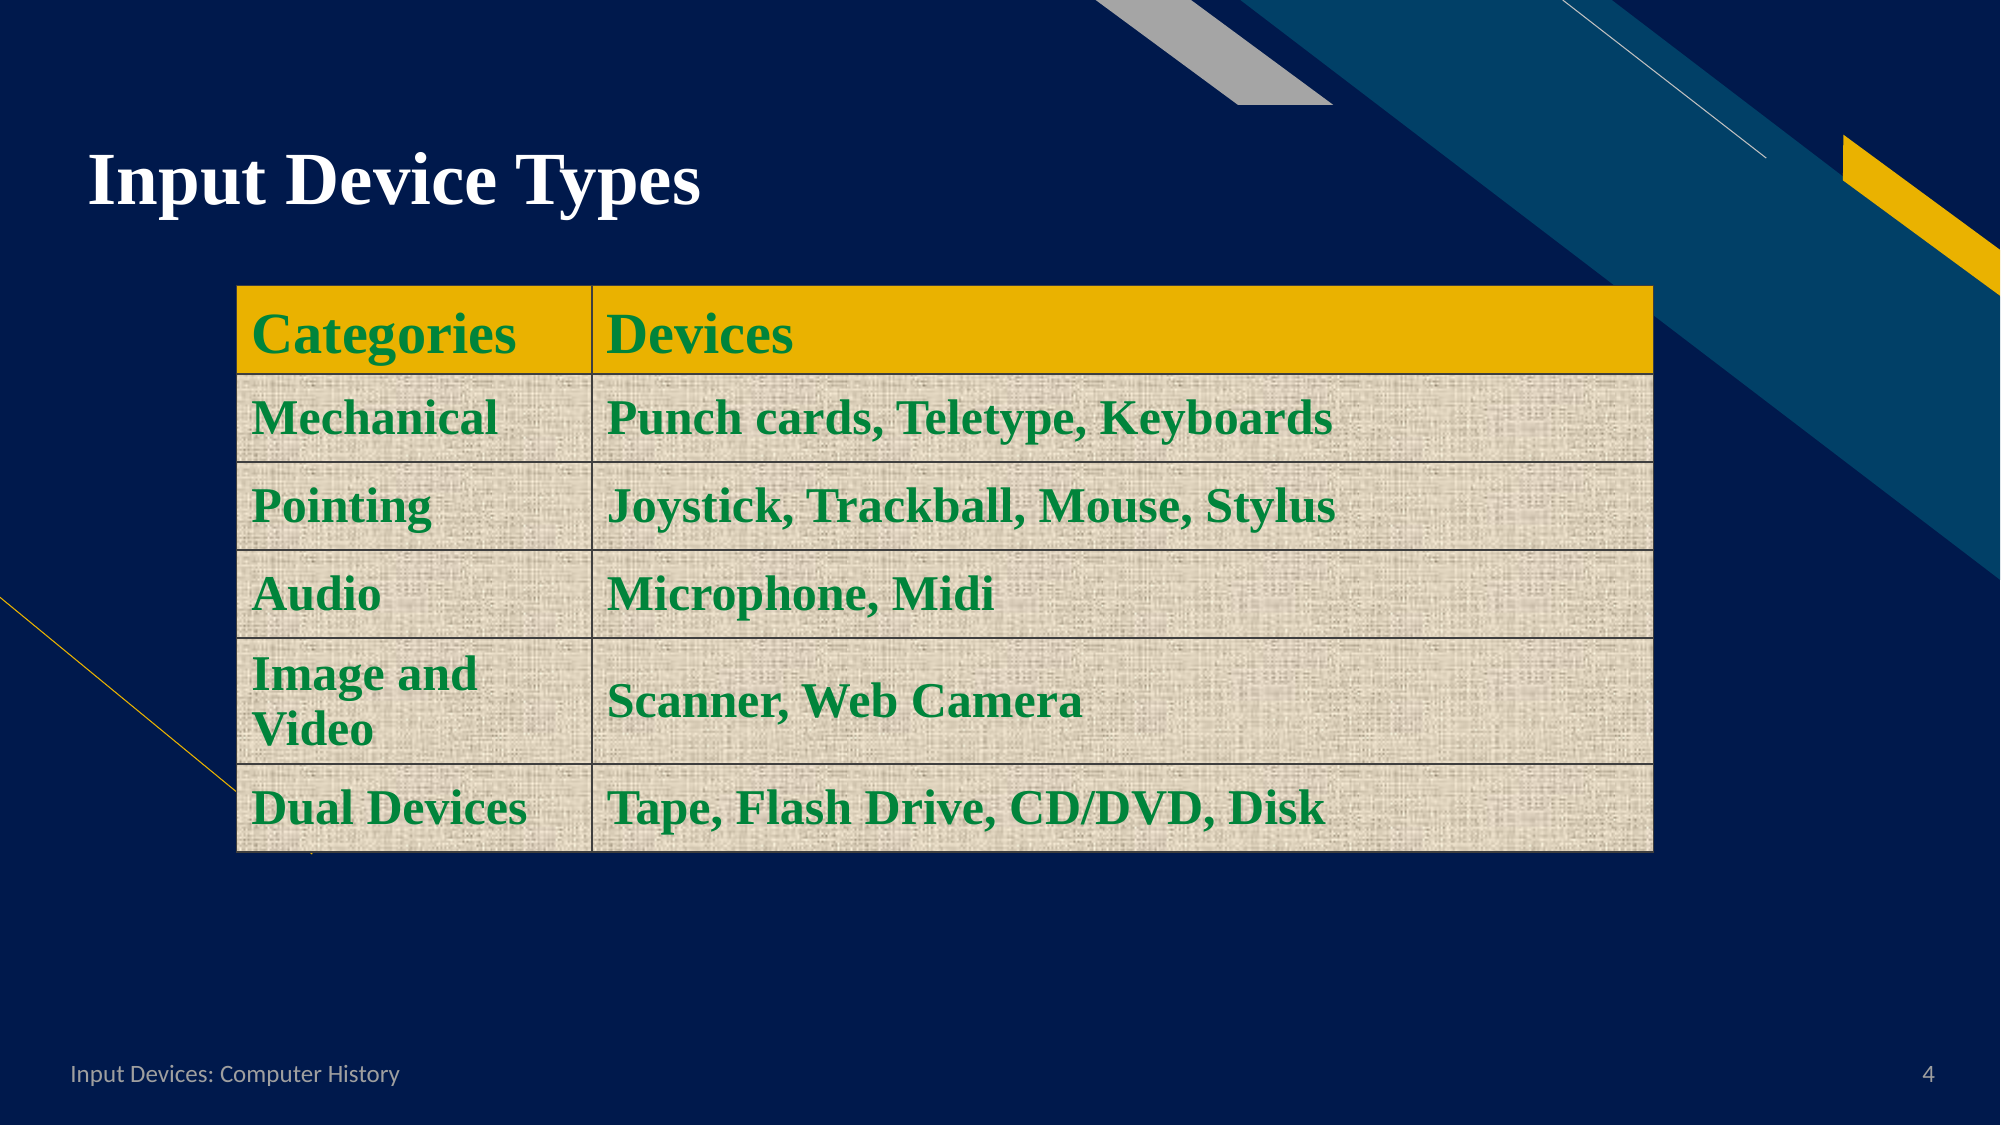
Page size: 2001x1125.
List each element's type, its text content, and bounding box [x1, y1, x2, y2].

table_cell Punch cards, Teletype, Keyboards [593, 375, 1653, 461]
table_header Devices [593, 286, 1653, 373]
table_cell Scanner, Web Camera [593, 639, 1653, 763]
title Input Device Types [72, 32, 1440, 222]
table_cell Joystick, Trackball, Mouse, Stylus [593, 463, 1653, 549]
table_cell Pointing [237, 463, 591, 549]
table_cell Image and Video [237, 639, 591, 763]
footer Input Devices: Computer History [55, 1042, 731, 1103]
table_header Categories [237, 286, 591, 373]
table_cell Mechanical [237, 375, 591, 461]
table_cell Dual Devices [237, 765, 591, 851]
slide_number 4 [1828, 1042, 1950, 1103]
table_cell Audio [237, 551, 591, 637]
table_cell Tape, Flash Drive, CD/DVD, Disk [593, 765, 1653, 851]
table_cell Microphone, Midi [593, 551, 1653, 637]
